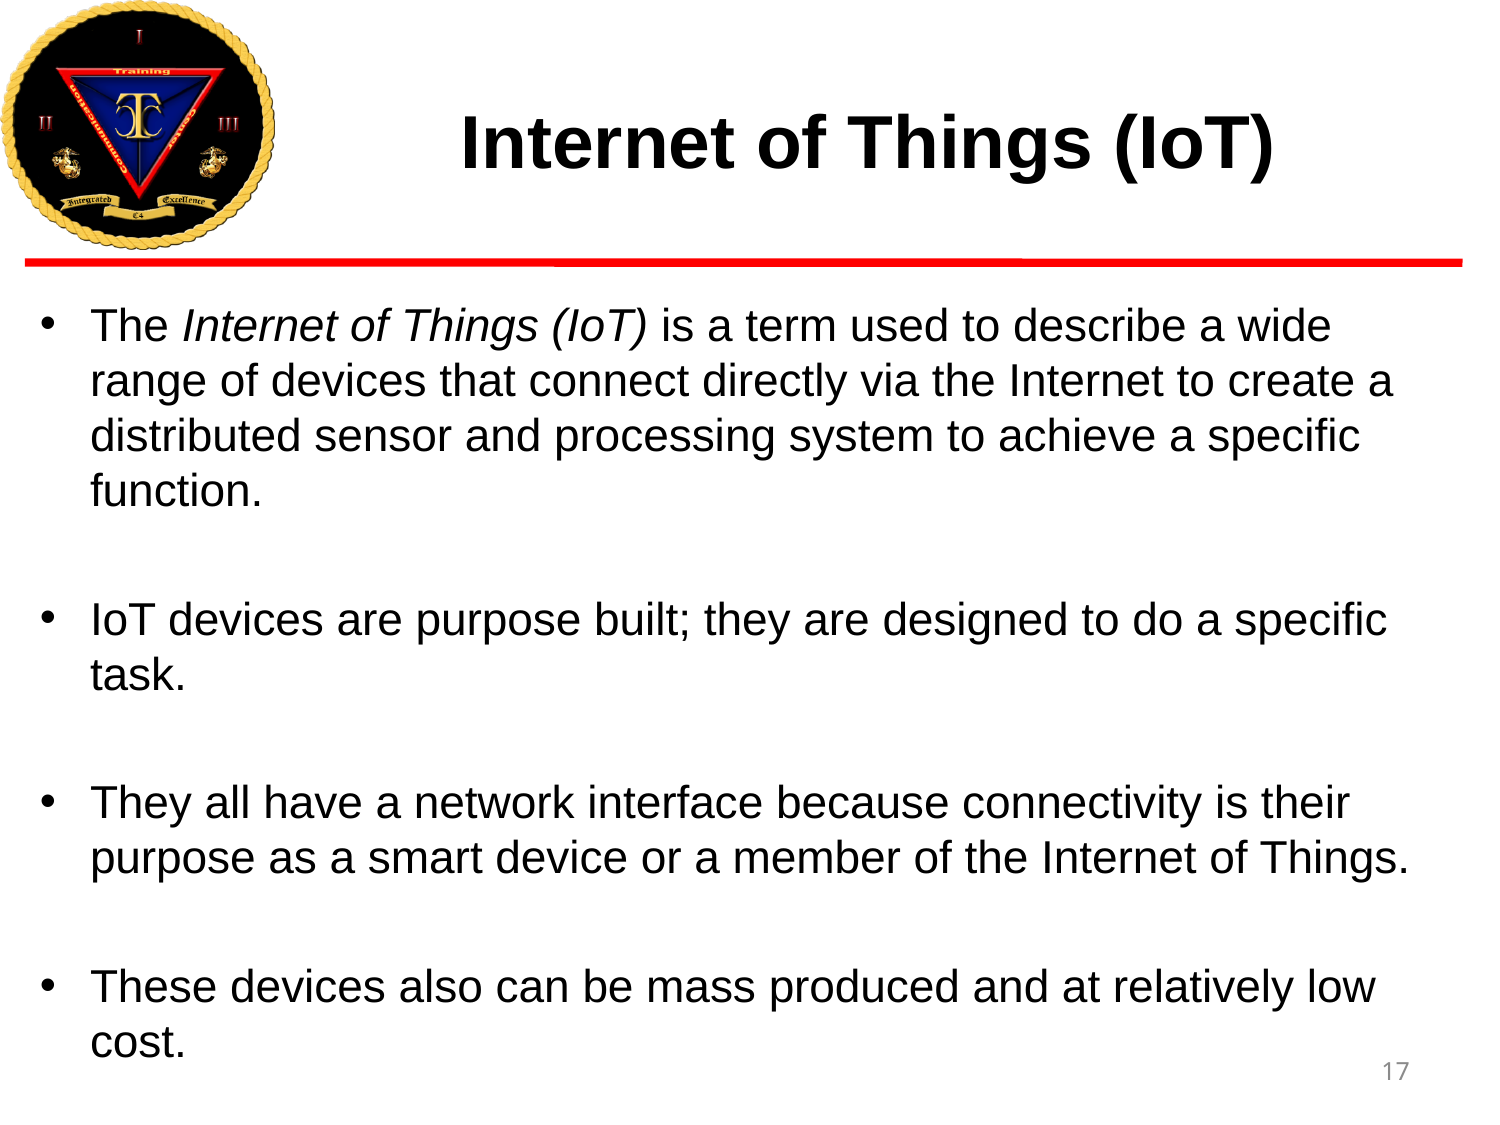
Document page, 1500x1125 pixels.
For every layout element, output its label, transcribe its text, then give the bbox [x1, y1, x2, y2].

title Internet of Things (IoT) [274, 44, 1463, 233]
picture [0, 0, 275, 250]
list The Internet of Things (IoT) is a term used to describe a wide range of devices that connect directly via the Internet to create a distributed sensor and processing system to achieve a specific function. IoT devices are purpose built; they are designed to do a specific task. They all have a network interface because connectivity is their purpose as a smart device or a member of the Internet of Things. These devices also can be mass produced and at relatively low cost. [24, 287, 1463, 1125]
slide_number 17 [1074, 1042, 1425, 1103]
